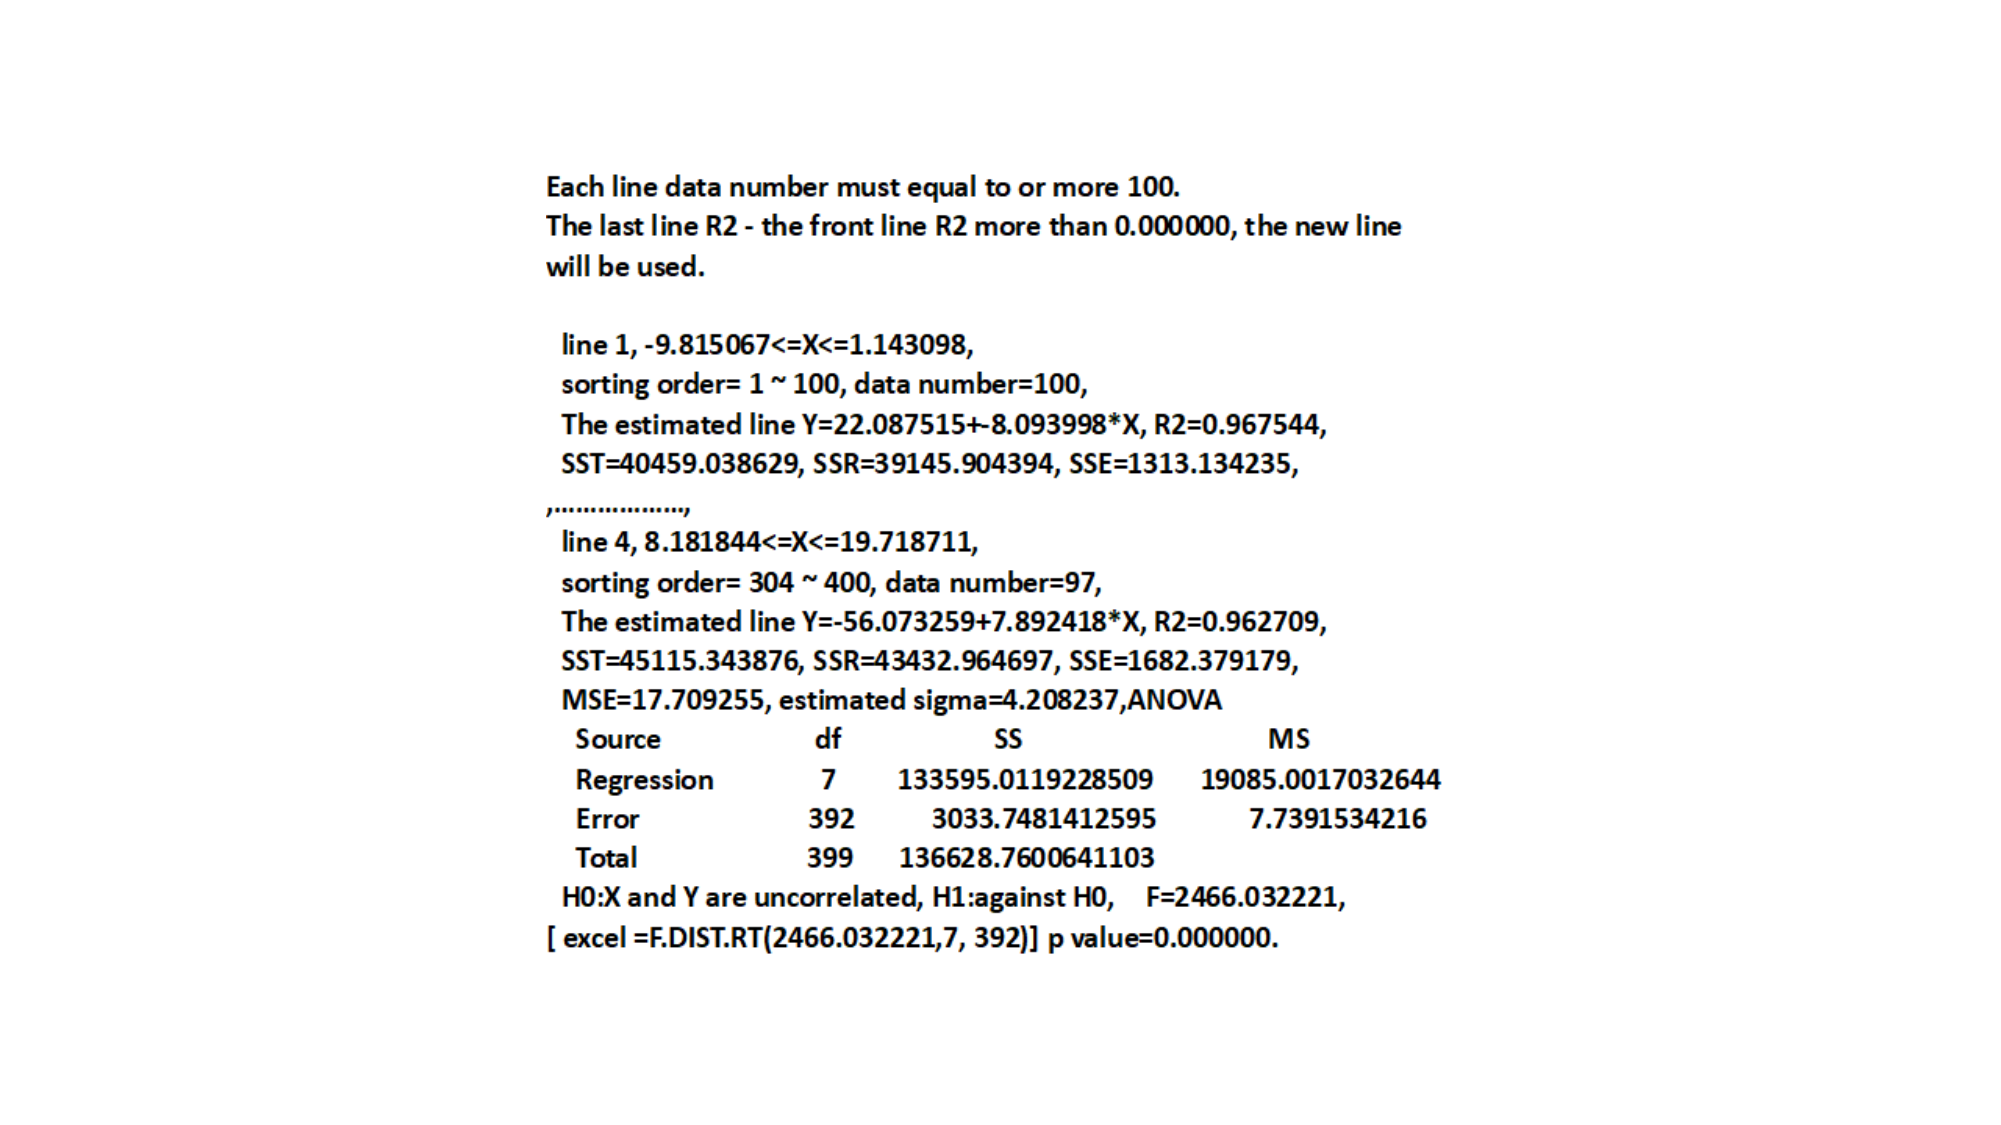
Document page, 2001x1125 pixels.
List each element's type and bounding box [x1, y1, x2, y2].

picture [545, 167, 1454, 957]
